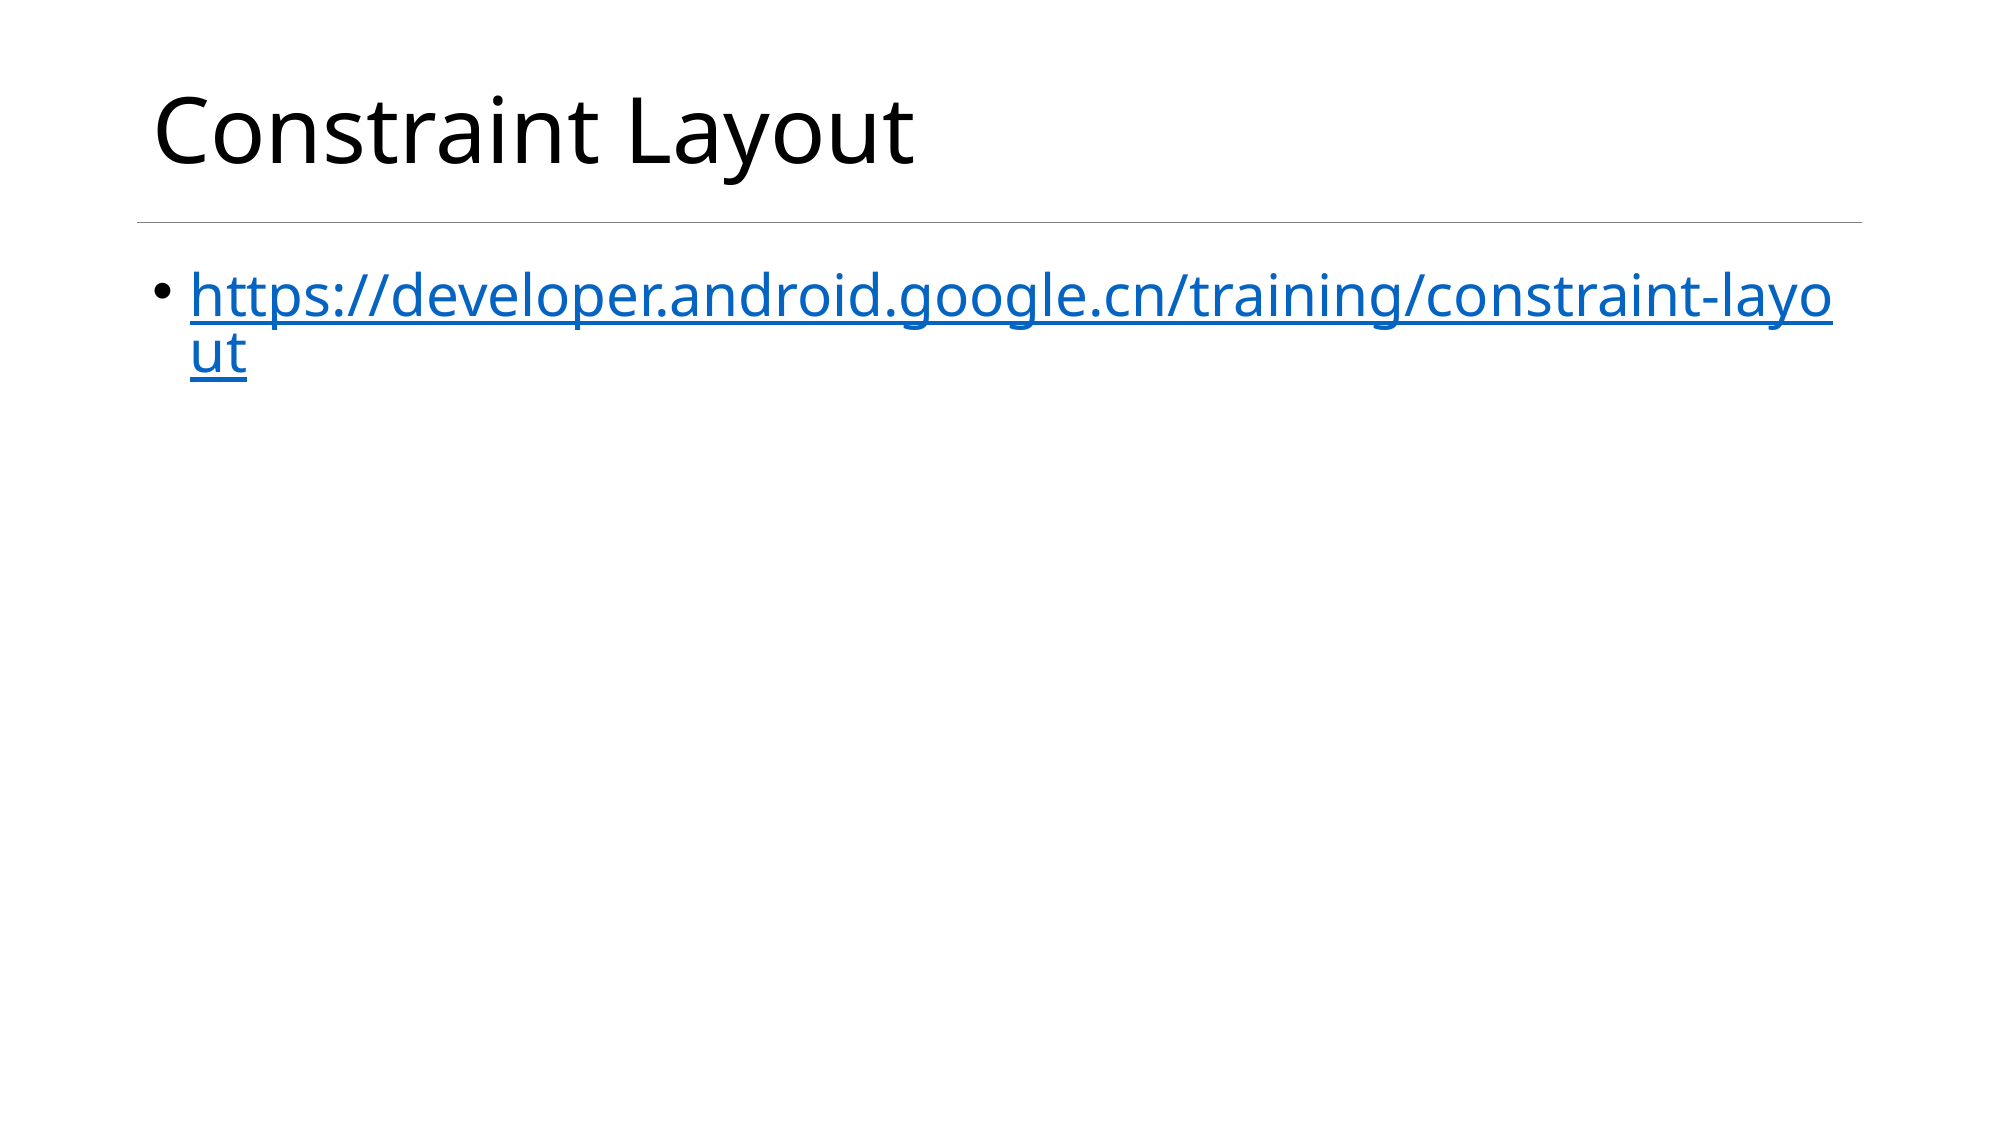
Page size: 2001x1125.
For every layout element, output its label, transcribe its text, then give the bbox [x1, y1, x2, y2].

list https://developer.android.google.cn/training/constraint-layout [137, 251, 1863, 430]
title Constraint Layout [137, 44, 1863, 223]
